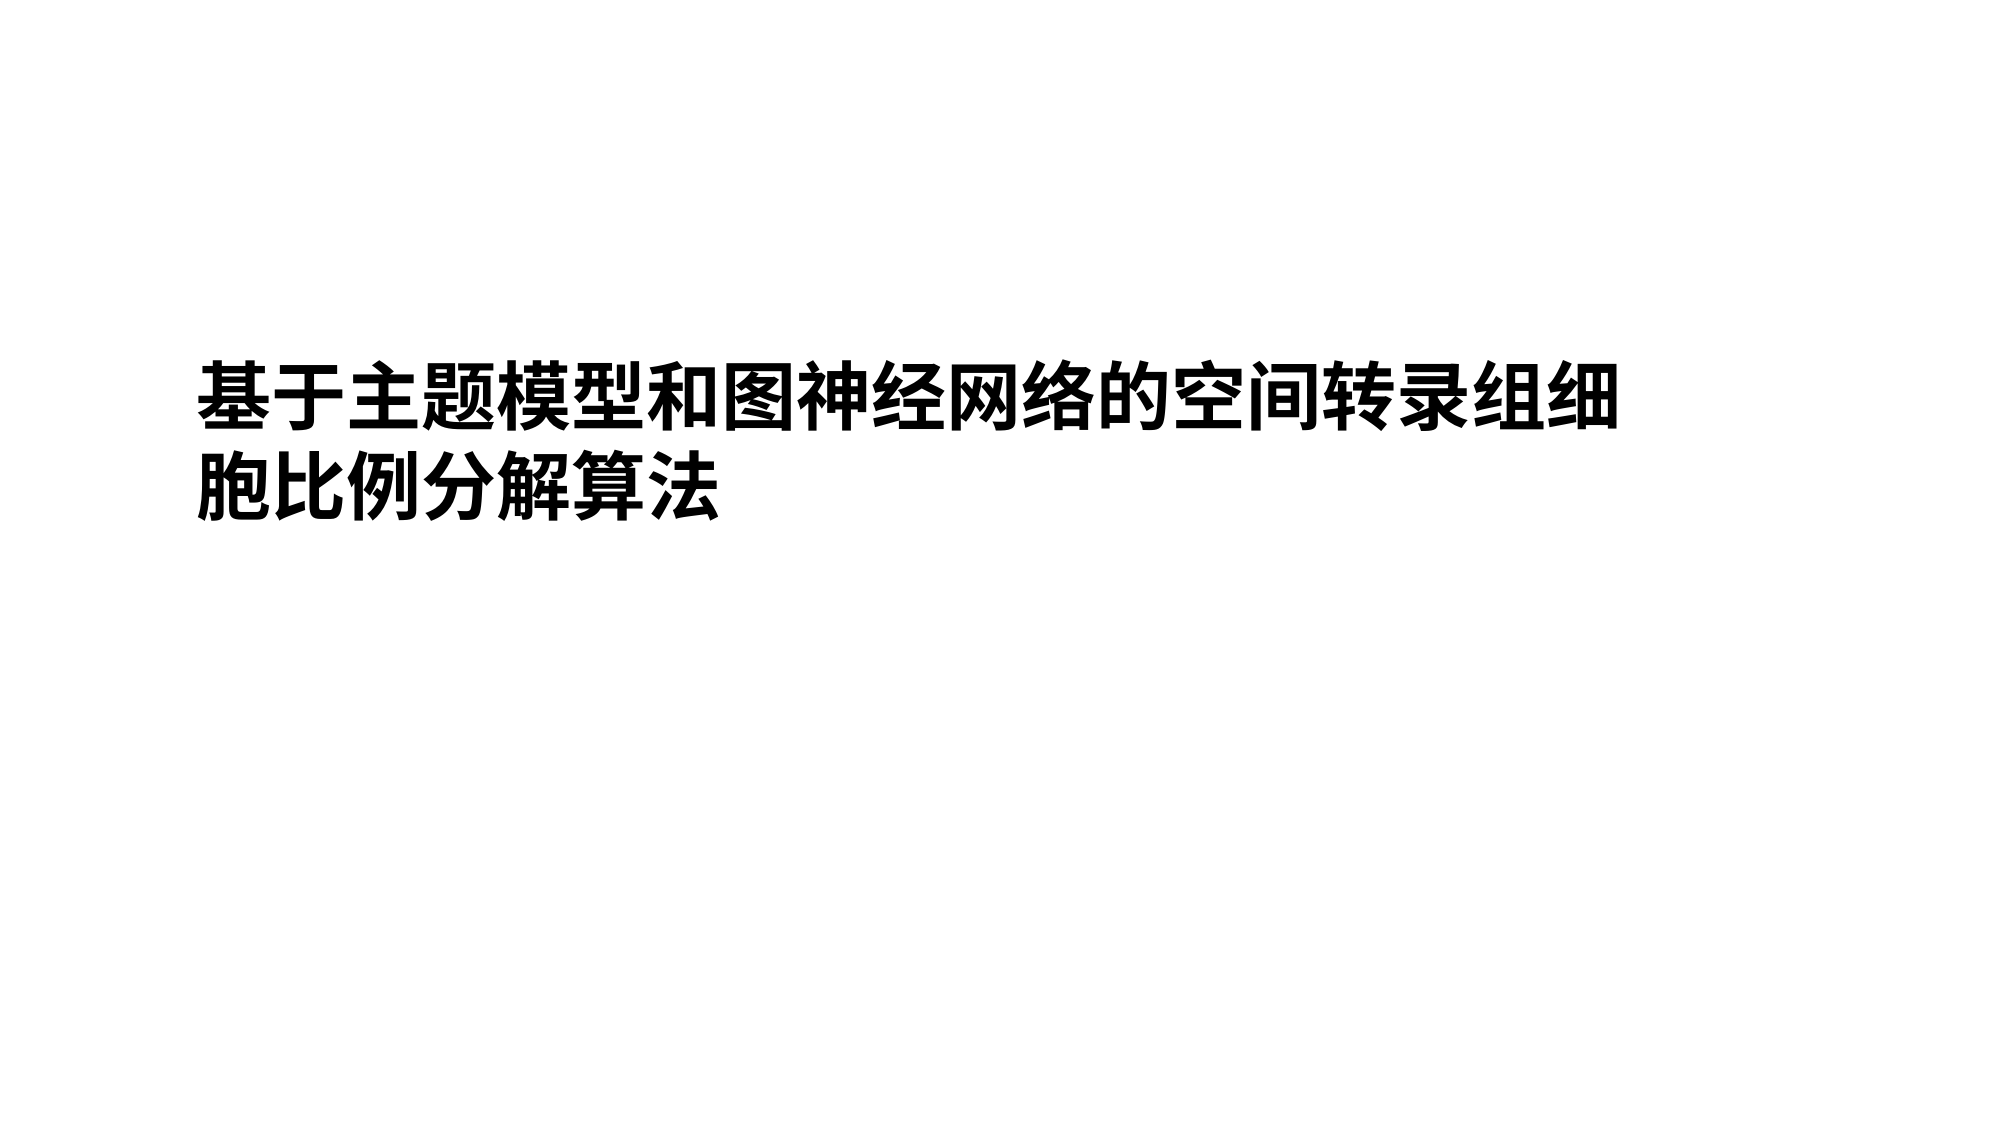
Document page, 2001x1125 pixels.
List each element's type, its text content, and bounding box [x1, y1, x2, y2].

text_box 基于主题模型和图神经网络的空间转录组细胞比例分解算法 [181, 342, 1656, 537]
